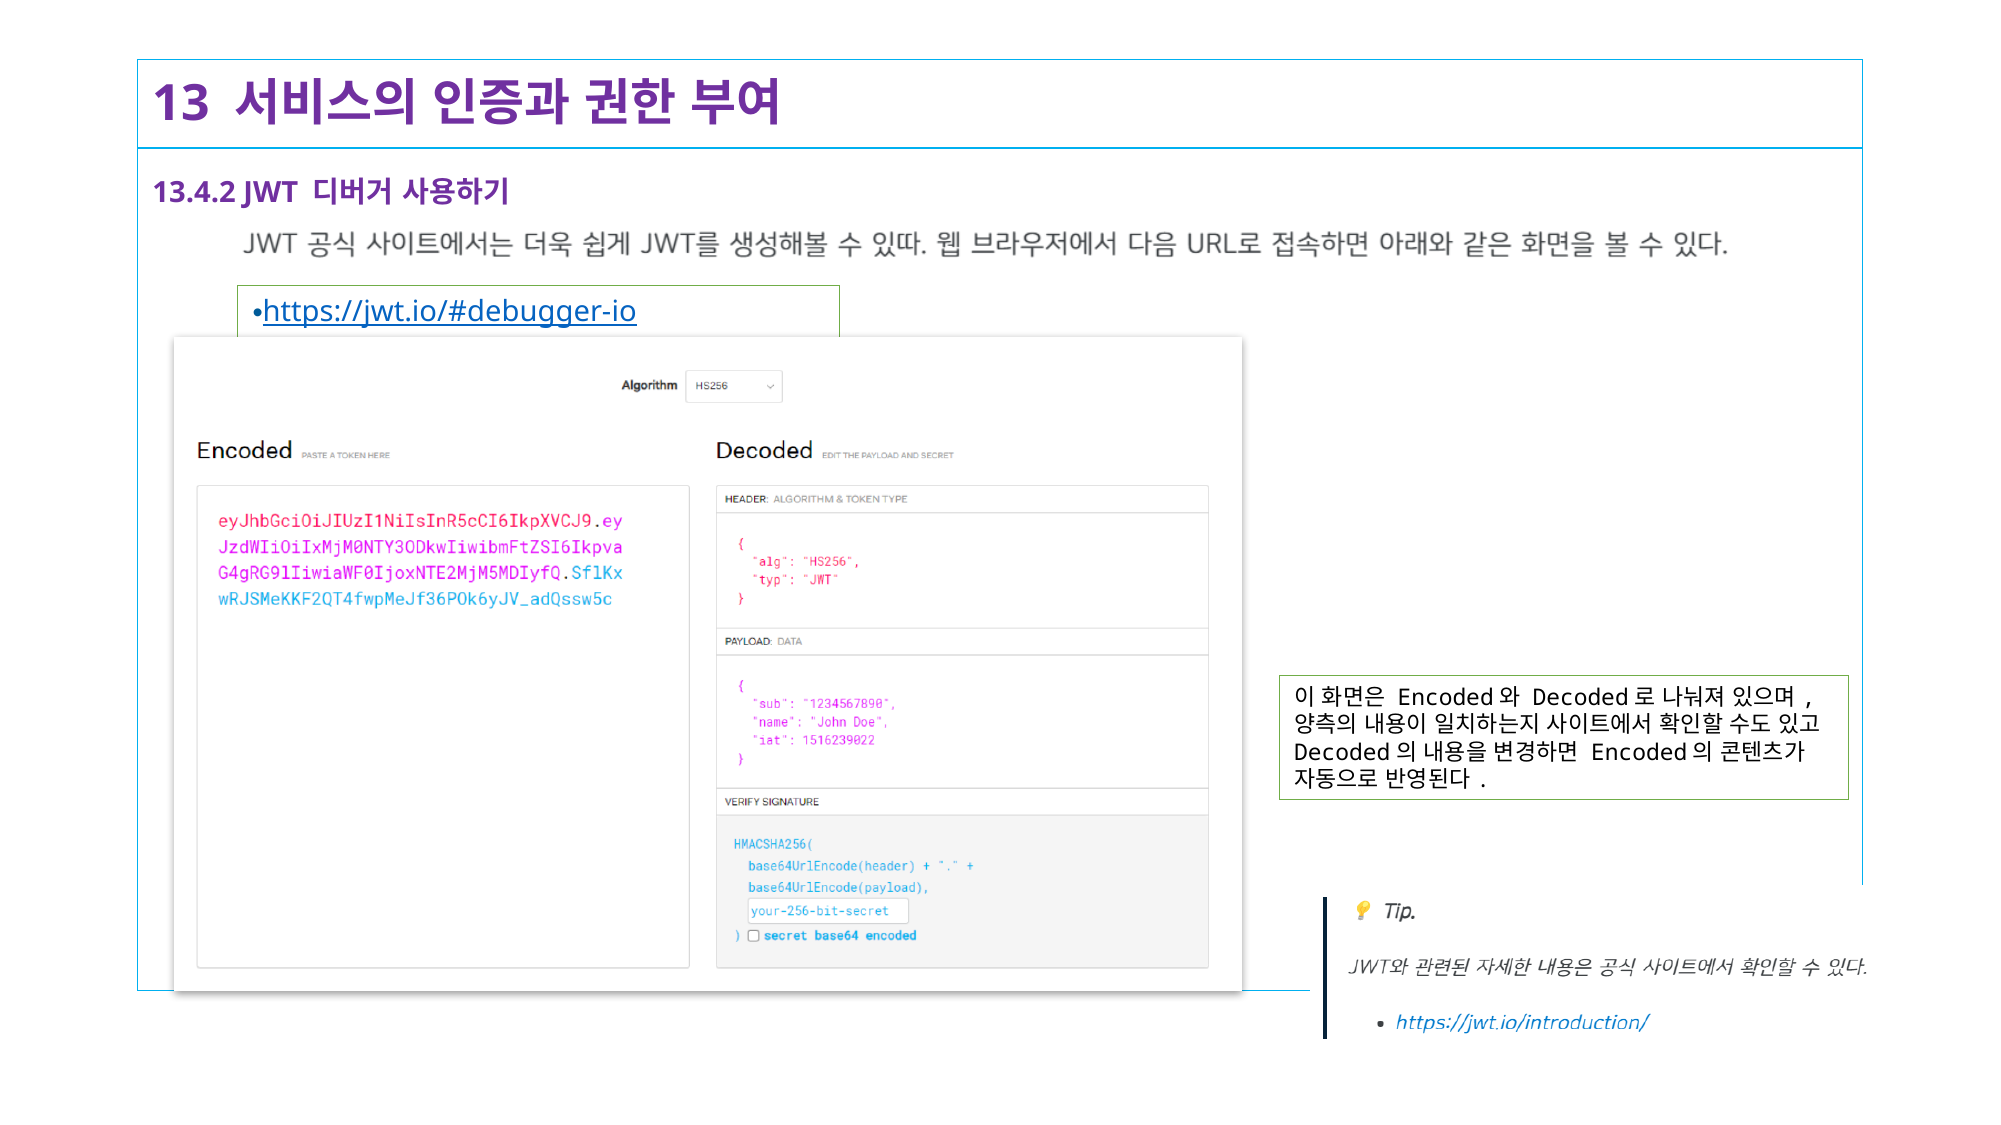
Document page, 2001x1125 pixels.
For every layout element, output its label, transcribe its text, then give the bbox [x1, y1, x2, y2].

picture [237, 216, 1733, 283]
picture [1310, 885, 1880, 1049]
text_box 이 화면은 Encoded와 Decoded로 나눠져 있으며, 양측의 내용이 일치하는지 사이트에서 확인할 수도 있고 Decoded의 내용을 변경하면 Encoded의 콘텐츠가 자동으로 반영된다. [1279, 675, 1849, 800]
picture [189, 351, 1228, 977]
list 13.4.2 JWT 디버거 사용하기 [137, 148, 1863, 991]
title 13 서비스의 인증과 권한 부여 [137, 59, 1863, 148]
text_box https://jwt.io/#debugger-io [237, 285, 840, 334]
